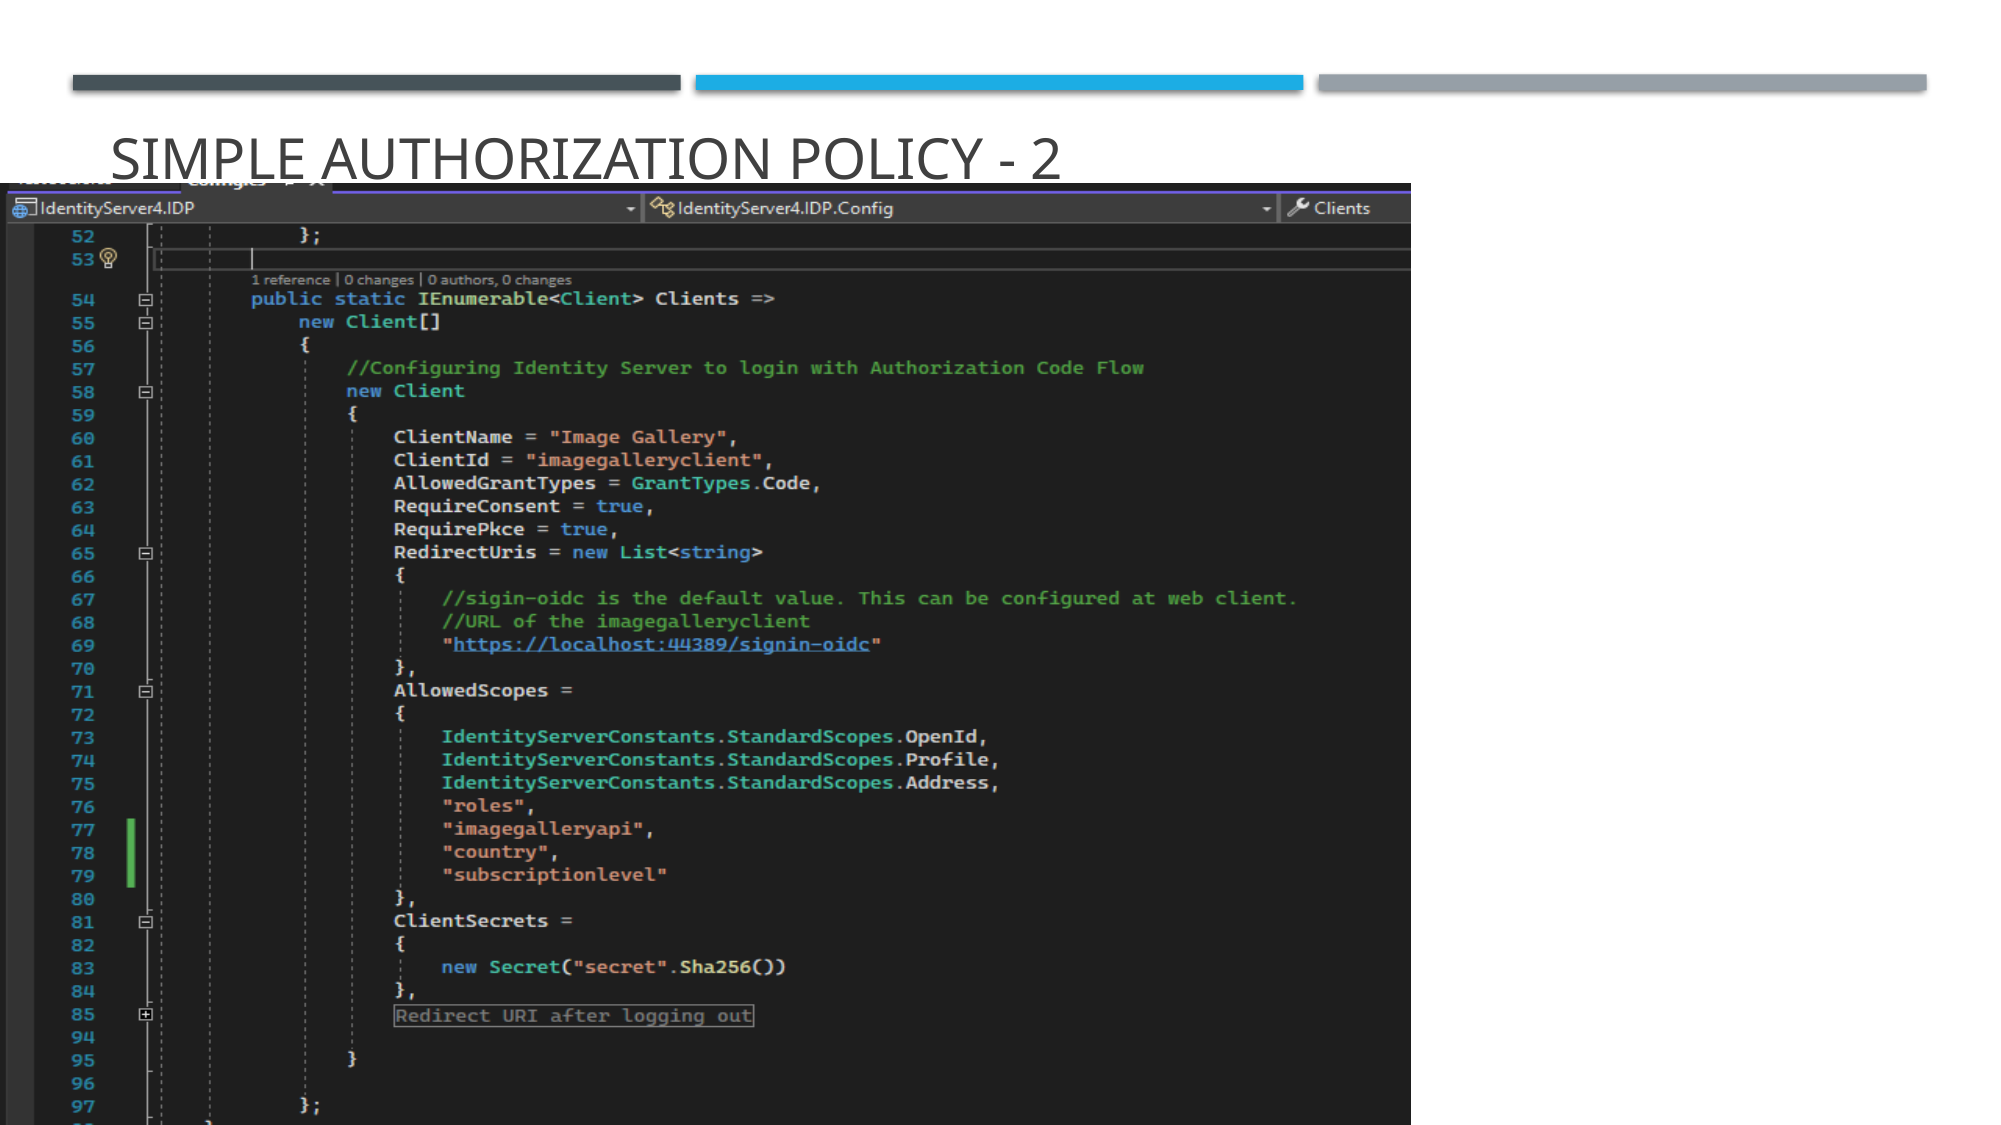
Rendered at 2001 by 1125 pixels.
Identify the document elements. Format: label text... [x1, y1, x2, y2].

picture [0, 182, 1412, 1125]
title Simple authorization policy - 2 [95, 115, 1905, 199]
